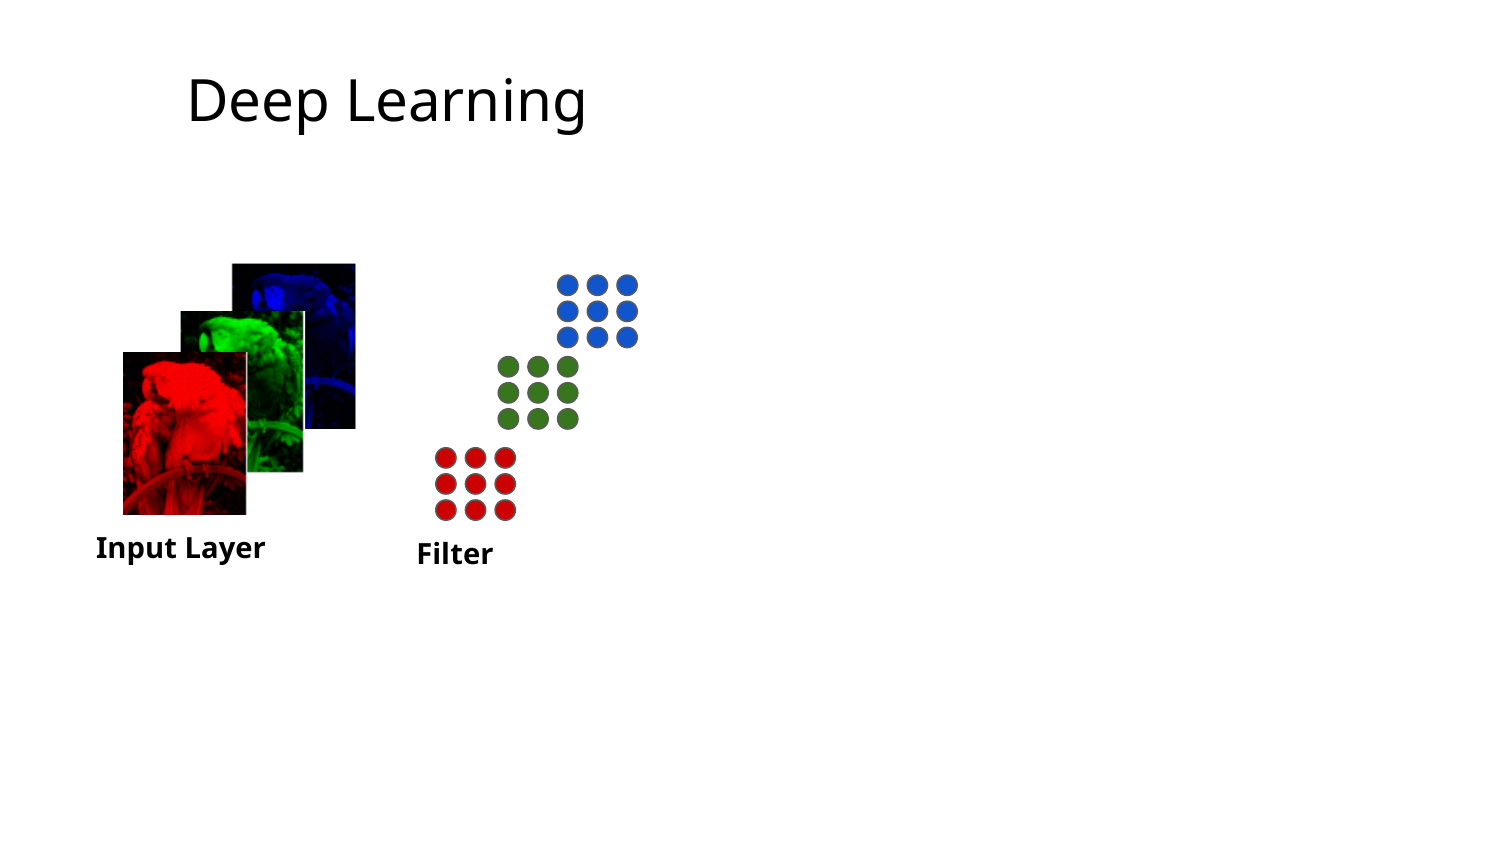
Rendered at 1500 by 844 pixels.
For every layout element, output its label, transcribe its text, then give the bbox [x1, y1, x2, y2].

text_box [617, 275, 638, 296]
text_box [435, 447, 457, 469]
text_box [498, 408, 519, 430]
text_box [435, 473, 457, 495]
text_box [587, 327, 608, 348]
text_box [557, 408, 578, 430]
picture [122, 255, 368, 515]
text_box [617, 327, 638, 348]
text_box [498, 356, 519, 377]
text_box [495, 499, 516, 520]
text_box [557, 327, 578, 348]
text_box [527, 382, 549, 403]
text_box [498, 382, 519, 403]
text_box Input Layer [81, 514, 322, 597]
title Deep Learning [171, 48, 1449, 143]
text_box [587, 275, 608, 296]
text_box [587, 301, 608, 322]
text_box [465, 473, 486, 495]
text_box [495, 473, 516, 495]
text_box [527, 356, 549, 377]
text_box Filter [401, 520, 643, 603]
text_box [465, 447, 486, 469]
text_box [557, 301, 578, 322]
text_box [617, 301, 638, 322]
text_box [465, 499, 486, 520]
text_box [527, 408, 549, 430]
text_box [557, 382, 578, 403]
text_box [435, 499, 457, 520]
text_box [557, 356, 578, 377]
text_box [495, 447, 516, 469]
text_box [557, 275, 578, 296]
